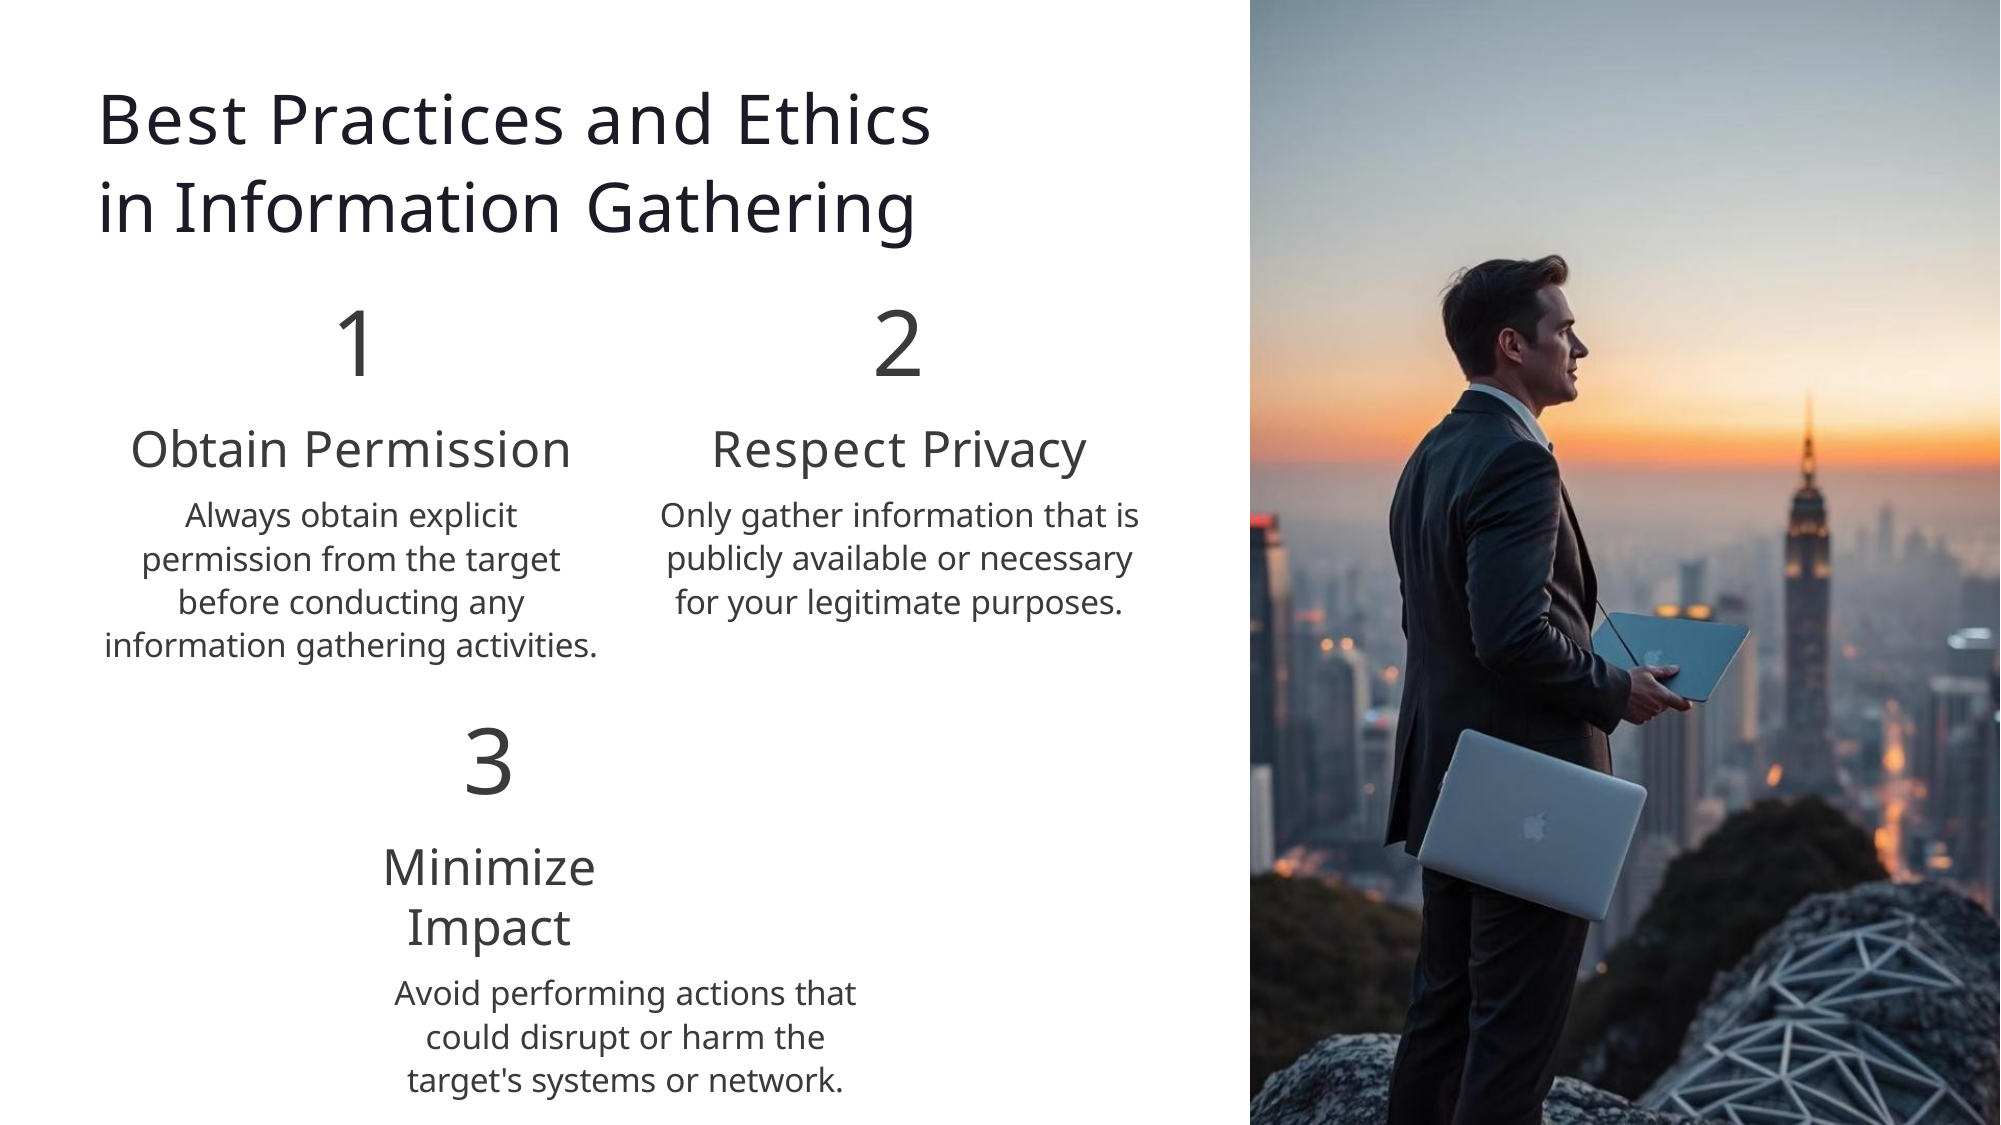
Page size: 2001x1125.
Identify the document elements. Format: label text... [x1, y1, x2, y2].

text_box Best Practices and Ethics in Information Gathering [95, 70, 979, 247]
title 1 [328, 282, 373, 389]
text_box 2 Respect Privacy Only gather information that is publicly available or necessary for your legitimate purposes. [646, 240, 1152, 621]
text_box Obtain Permission Always obtain explicit permission from the target before conducting any information gathering activities. 3 Minimize Impact Avoid performing actions that could disrupt or harm the target's systems or network. [98, 389, 874, 1100]
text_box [1249, 0, 2000, 1125]
